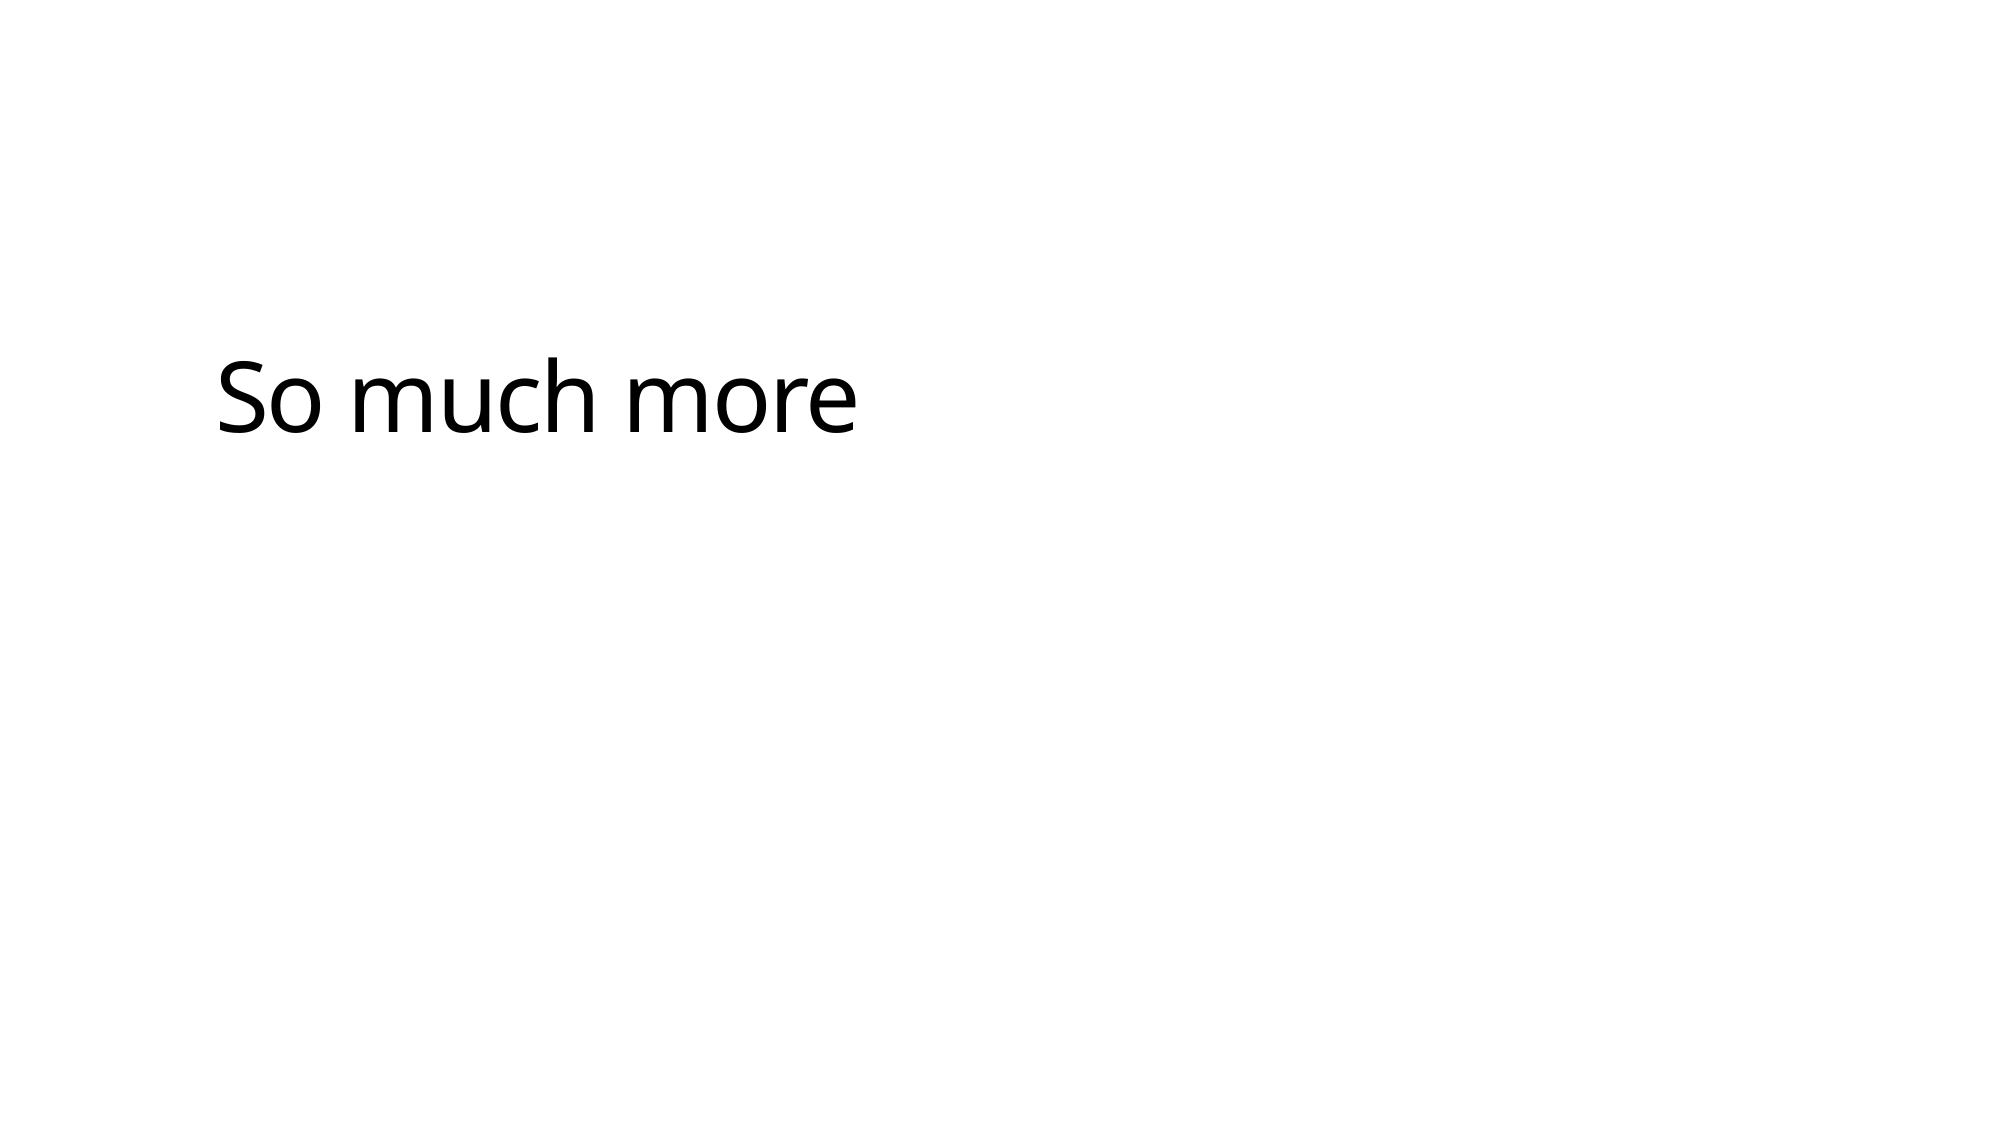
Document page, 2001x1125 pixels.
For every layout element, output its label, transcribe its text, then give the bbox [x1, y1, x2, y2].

title So much more [191, 332, 1370, 793]
